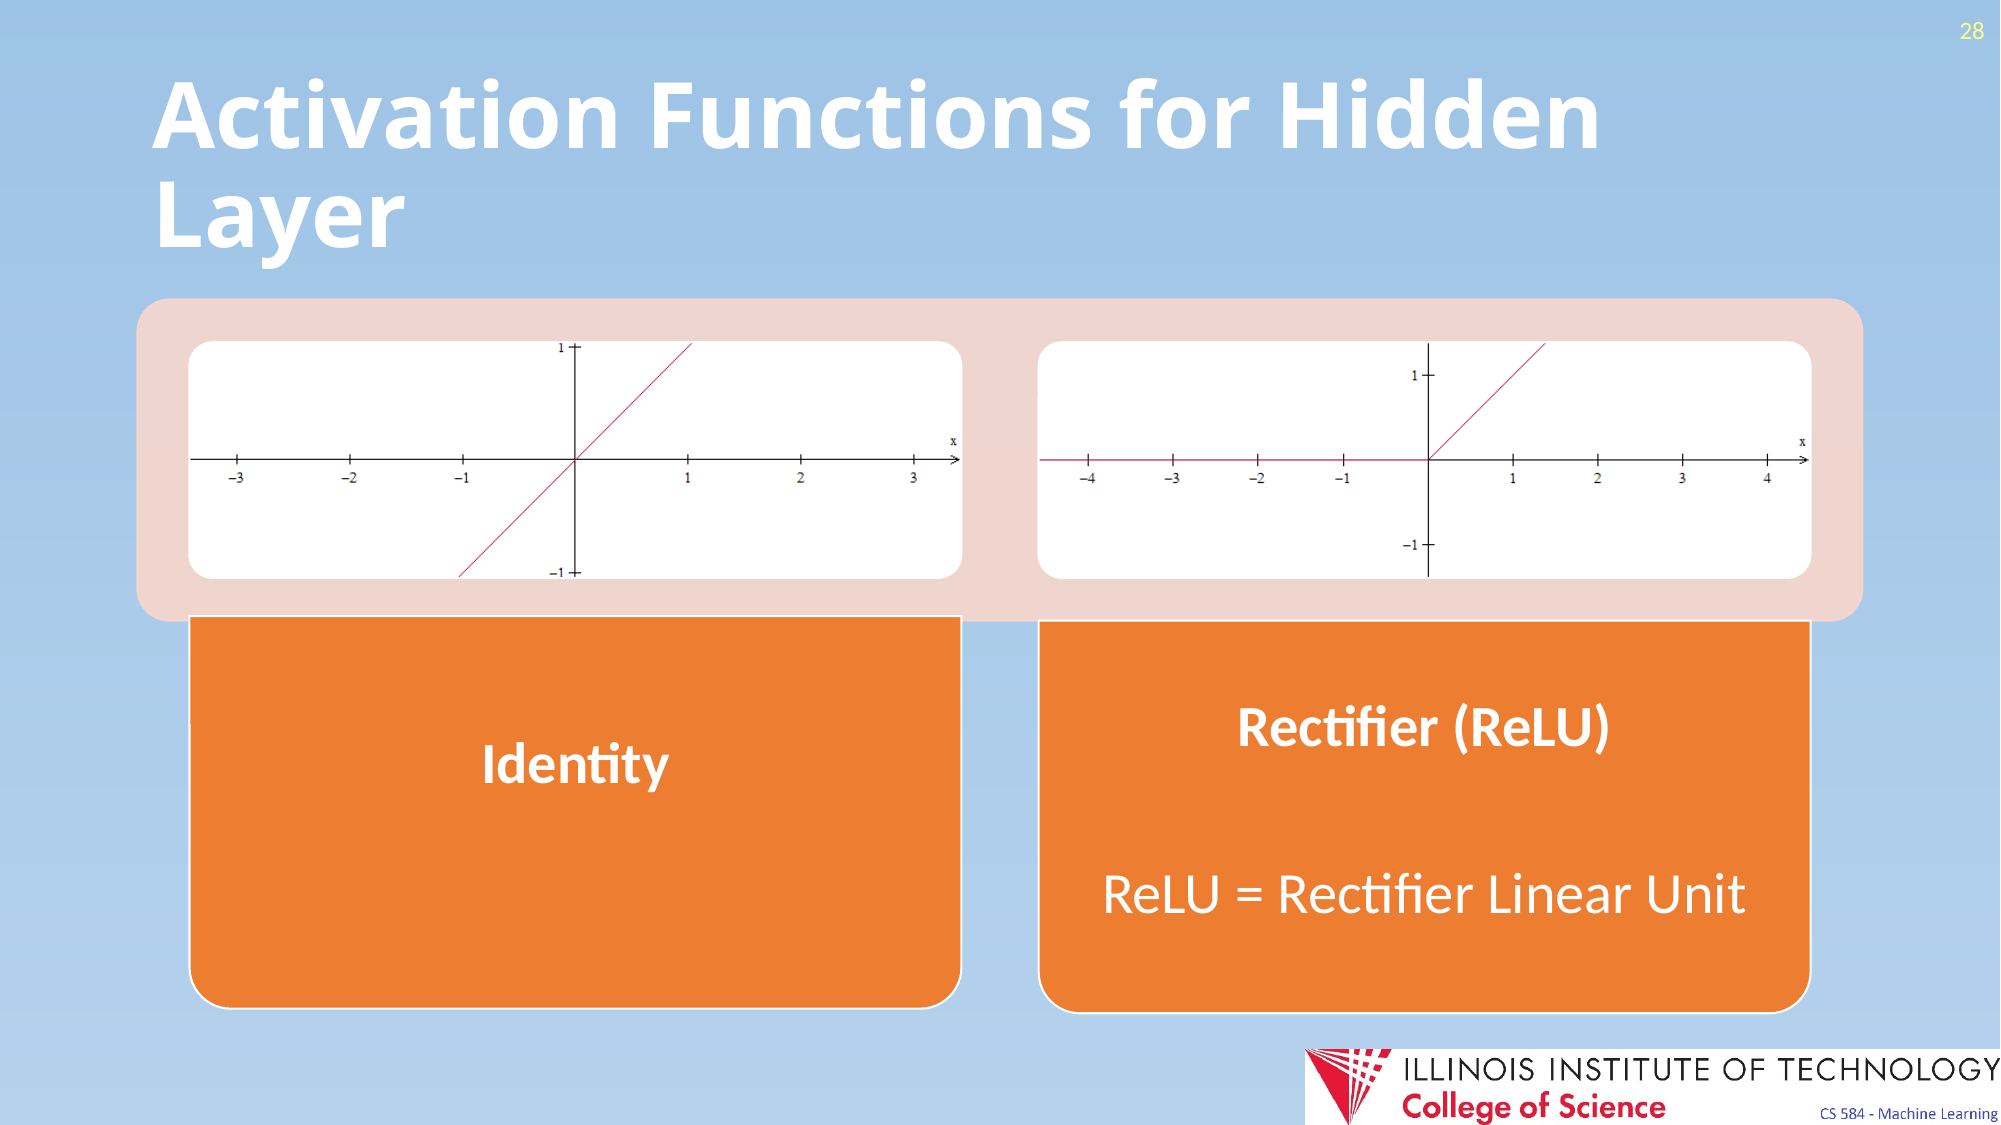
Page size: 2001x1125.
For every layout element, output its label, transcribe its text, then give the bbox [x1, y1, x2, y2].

picture [1305, 1049, 2000, 1125]
picture [191, 344, 960, 576]
title Activation Functions for Hidden Layer [137, 59, 1863, 278]
picture [1040, 344, 1809, 576]
slide_number 28 [1550, 0, 2000, 60]
